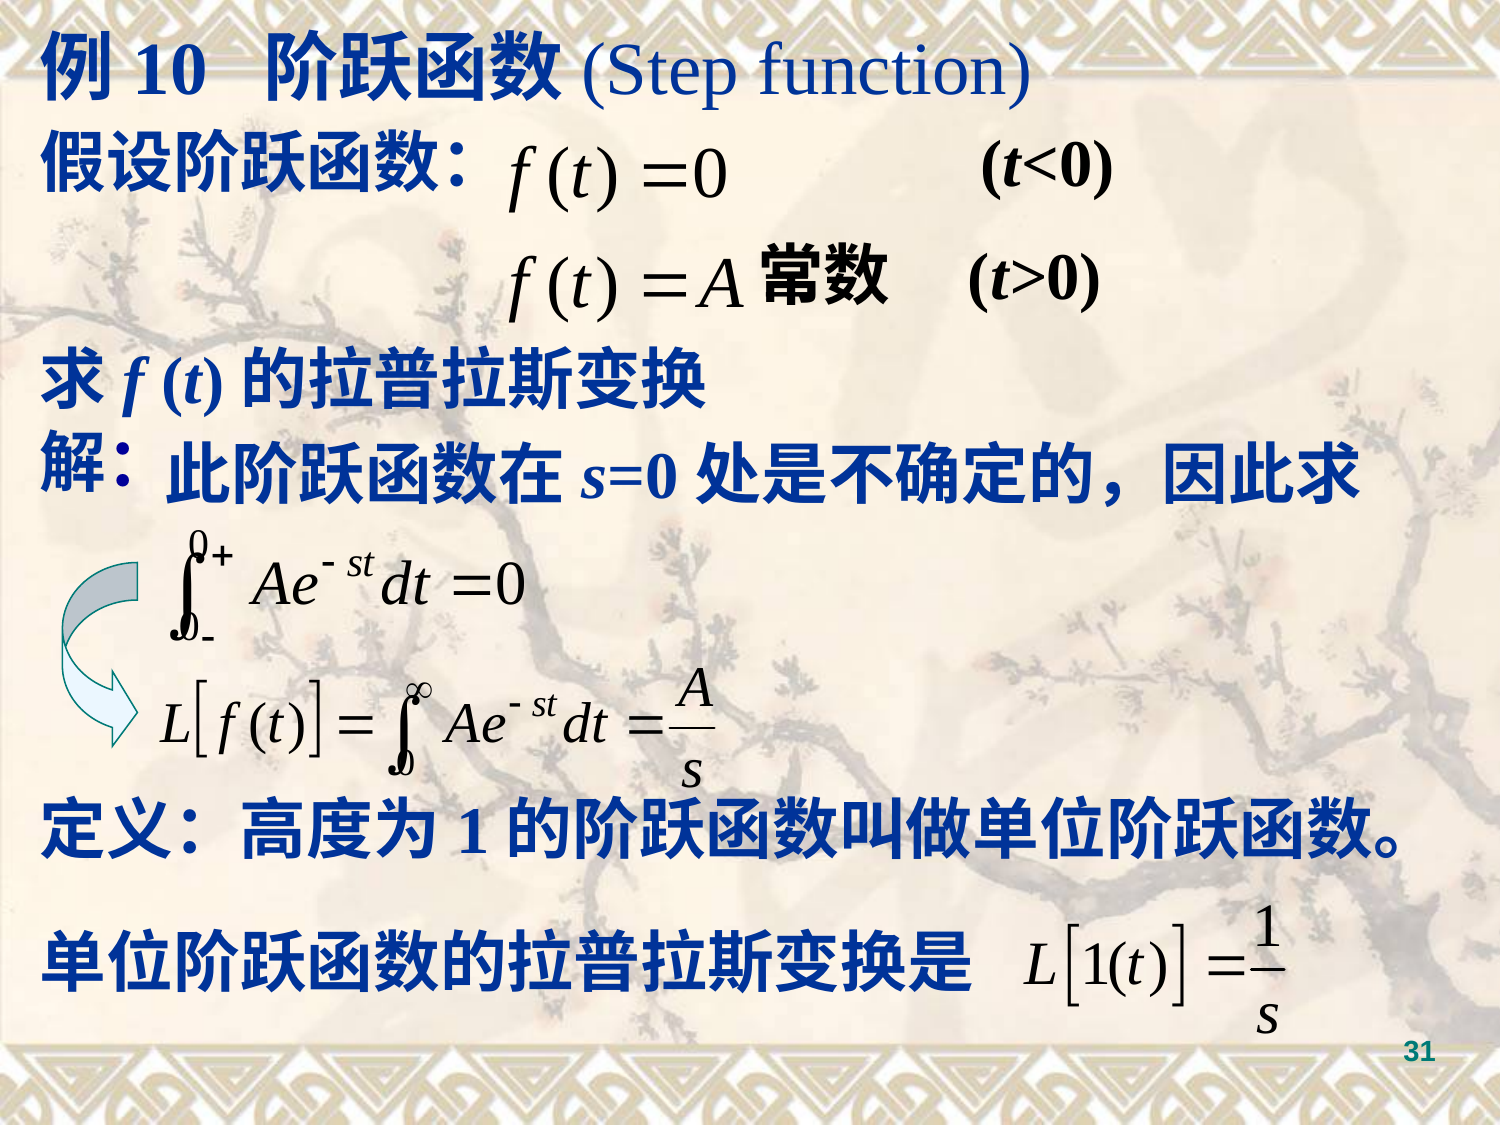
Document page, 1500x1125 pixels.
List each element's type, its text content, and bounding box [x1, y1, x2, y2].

text_box 定义：高度为1的阶跃函数叫做单位阶跃函数。 [24, 779, 1459, 875]
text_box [149, 651, 726, 801]
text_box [149, 515, 538, 650]
text_box [62, 562, 138, 747]
text_box 此阶跃函数在s=0处是不确定的，因此求 [150, 435, 1400, 520]
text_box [24, 887, 1296, 1047]
picture [0, 0, 1500, 1125]
text_box 解： [24, 434, 150, 508]
text_box 例10 阶跃函数(Step function) [24, 12, 1447, 118]
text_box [24, 112, 1426, 426]
slide_number [1074, 1024, 1451, 1103]
